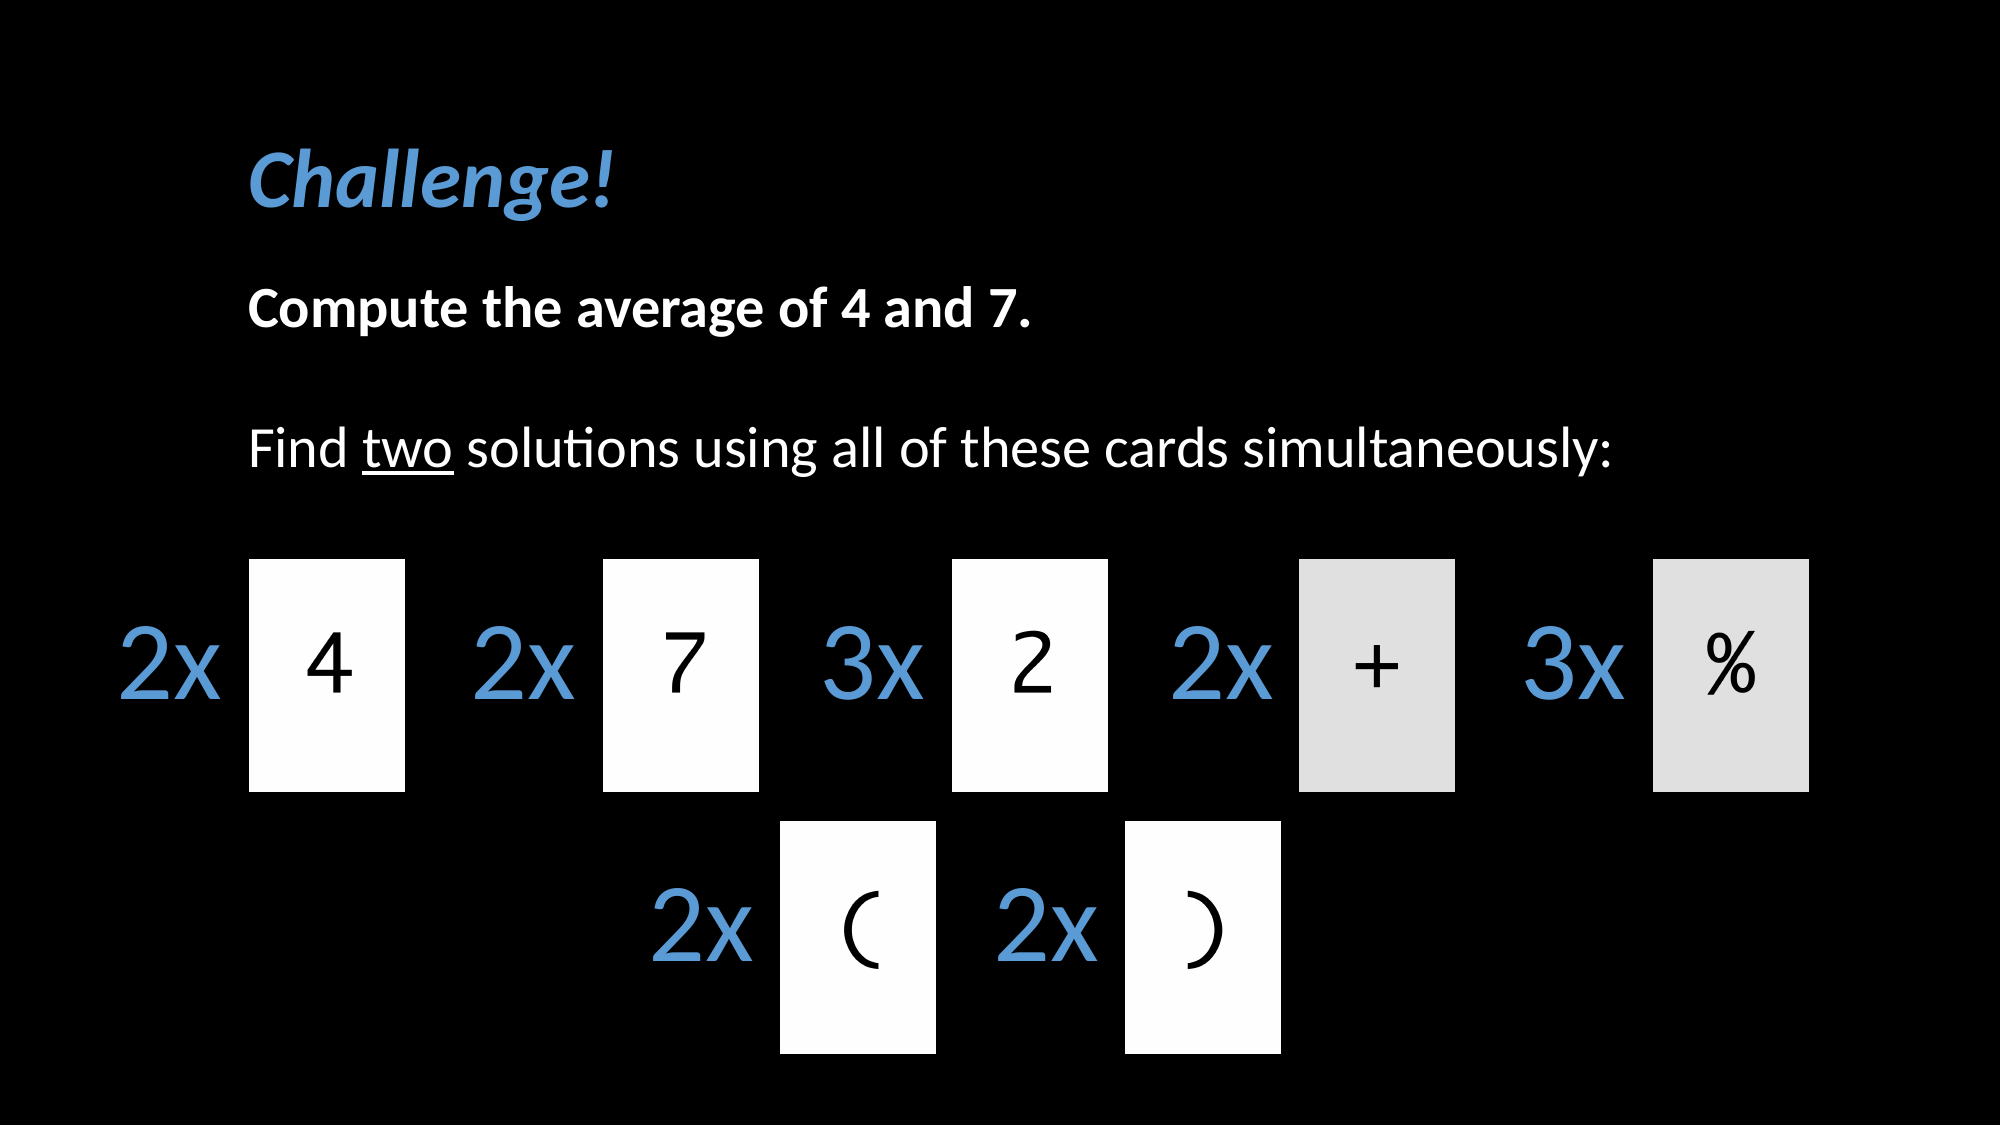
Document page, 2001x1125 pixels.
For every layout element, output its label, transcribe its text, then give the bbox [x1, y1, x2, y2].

text_box 2x [978, 841, 1114, 992]
text_box 3x [1505, 579, 1642, 730]
text_box Compute the average of 4 and 7. Find two solutions using all of these cards simultaneously: [233, 261, 1697, 487]
picture [1125, 821, 1281, 1054]
text_box Challenge! [233, 116, 1552, 232]
text_box 2x [1153, 579, 1289, 730]
picture [1299, 559, 1455, 792]
text_box 2x [102, 579, 238, 730]
picture [1653, 559, 1809, 792]
text_box 3x [804, 579, 941, 730]
text_box 2x [633, 841, 769, 992]
picture [249, 559, 405, 792]
picture [603, 559, 759, 792]
picture [952, 559, 1108, 792]
text_box 2x [456, 579, 592, 730]
picture [780, 821, 936, 1054]
